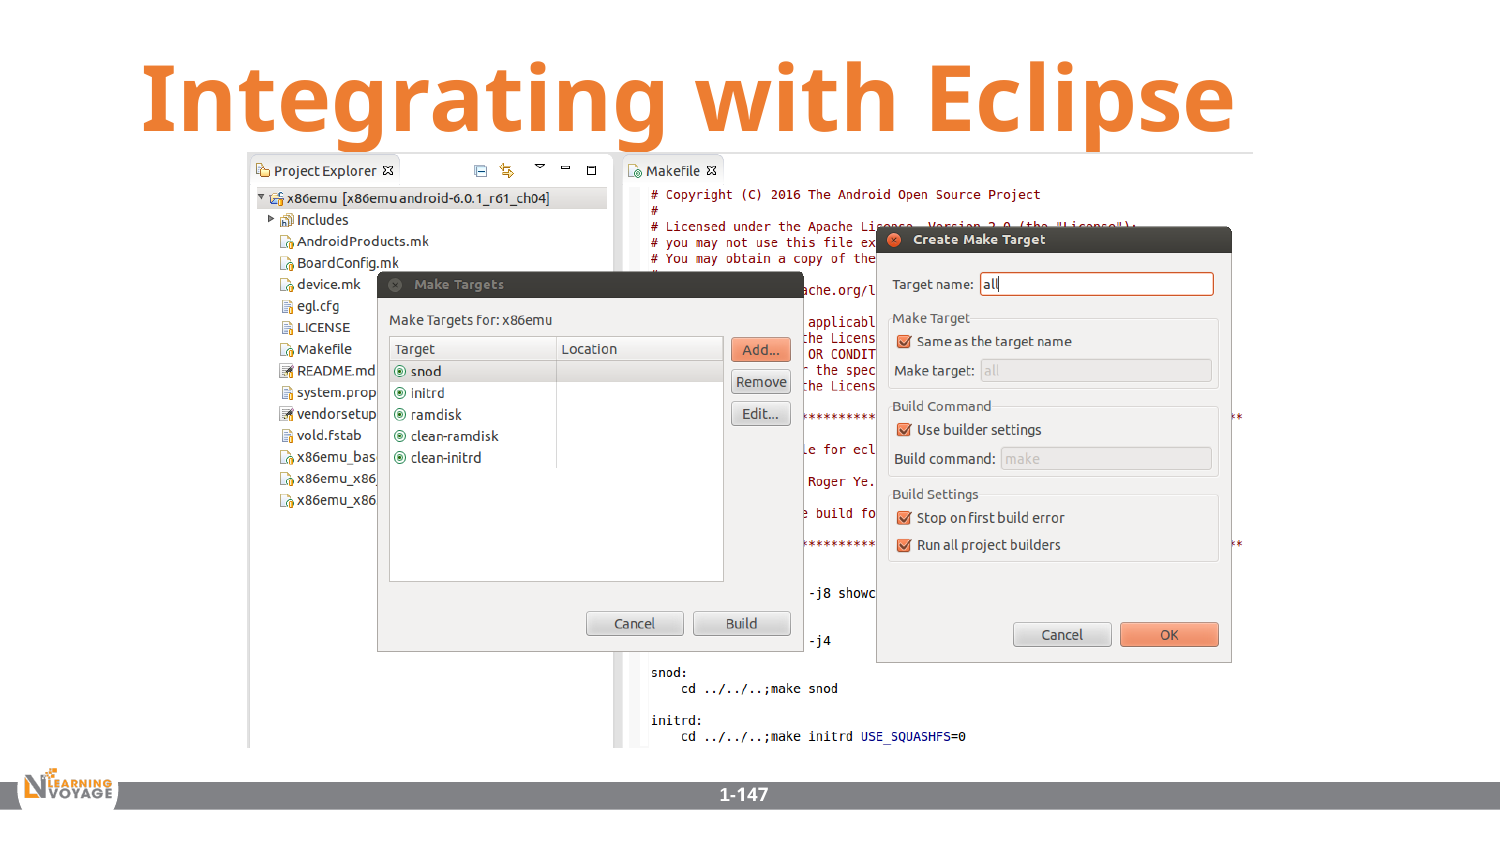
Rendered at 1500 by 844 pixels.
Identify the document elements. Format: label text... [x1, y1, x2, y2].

text_box Integrating with Eclipse [126, 37, 1434, 153]
slide_number 1-147 [692, 770, 784, 821]
picture [247, 152, 1253, 748]
picture [0, 706, 144, 844]
